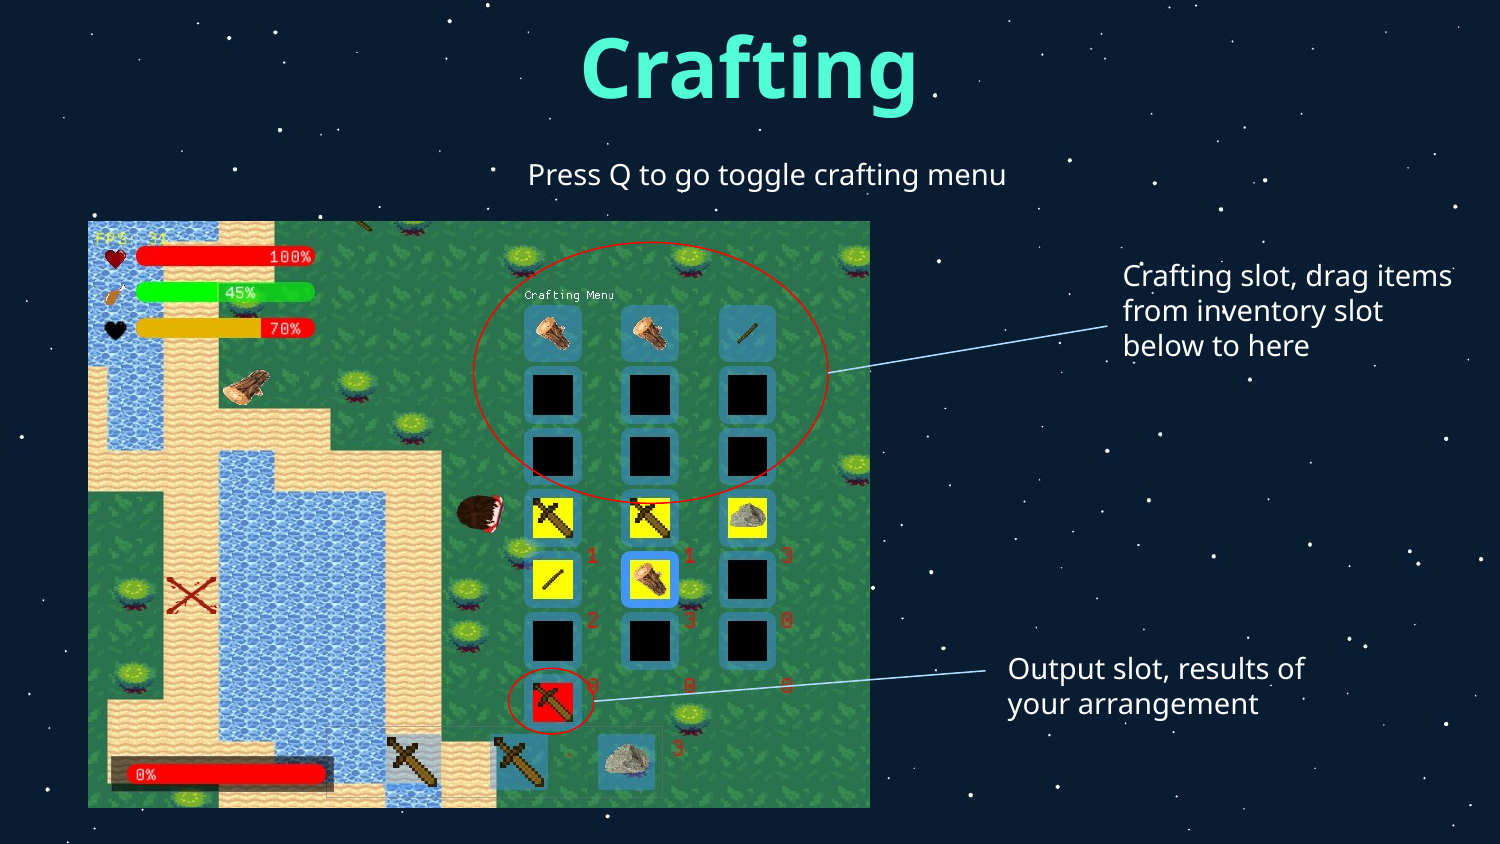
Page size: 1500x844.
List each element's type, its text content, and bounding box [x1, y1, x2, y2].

text_box Output slot, results of your arrangement [992, 635, 1355, 736]
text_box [827, 325, 1108, 374]
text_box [593, 670, 986, 702]
text_box Press Q to go toggle crafting menu [99, 141, 1436, 207]
title Crafting [118, 0, 1382, 94]
picture [0, 0, 1500, 844]
text_box Crafting slot, drag items from inventory slot below to here [1107, 242, 1470, 378]
